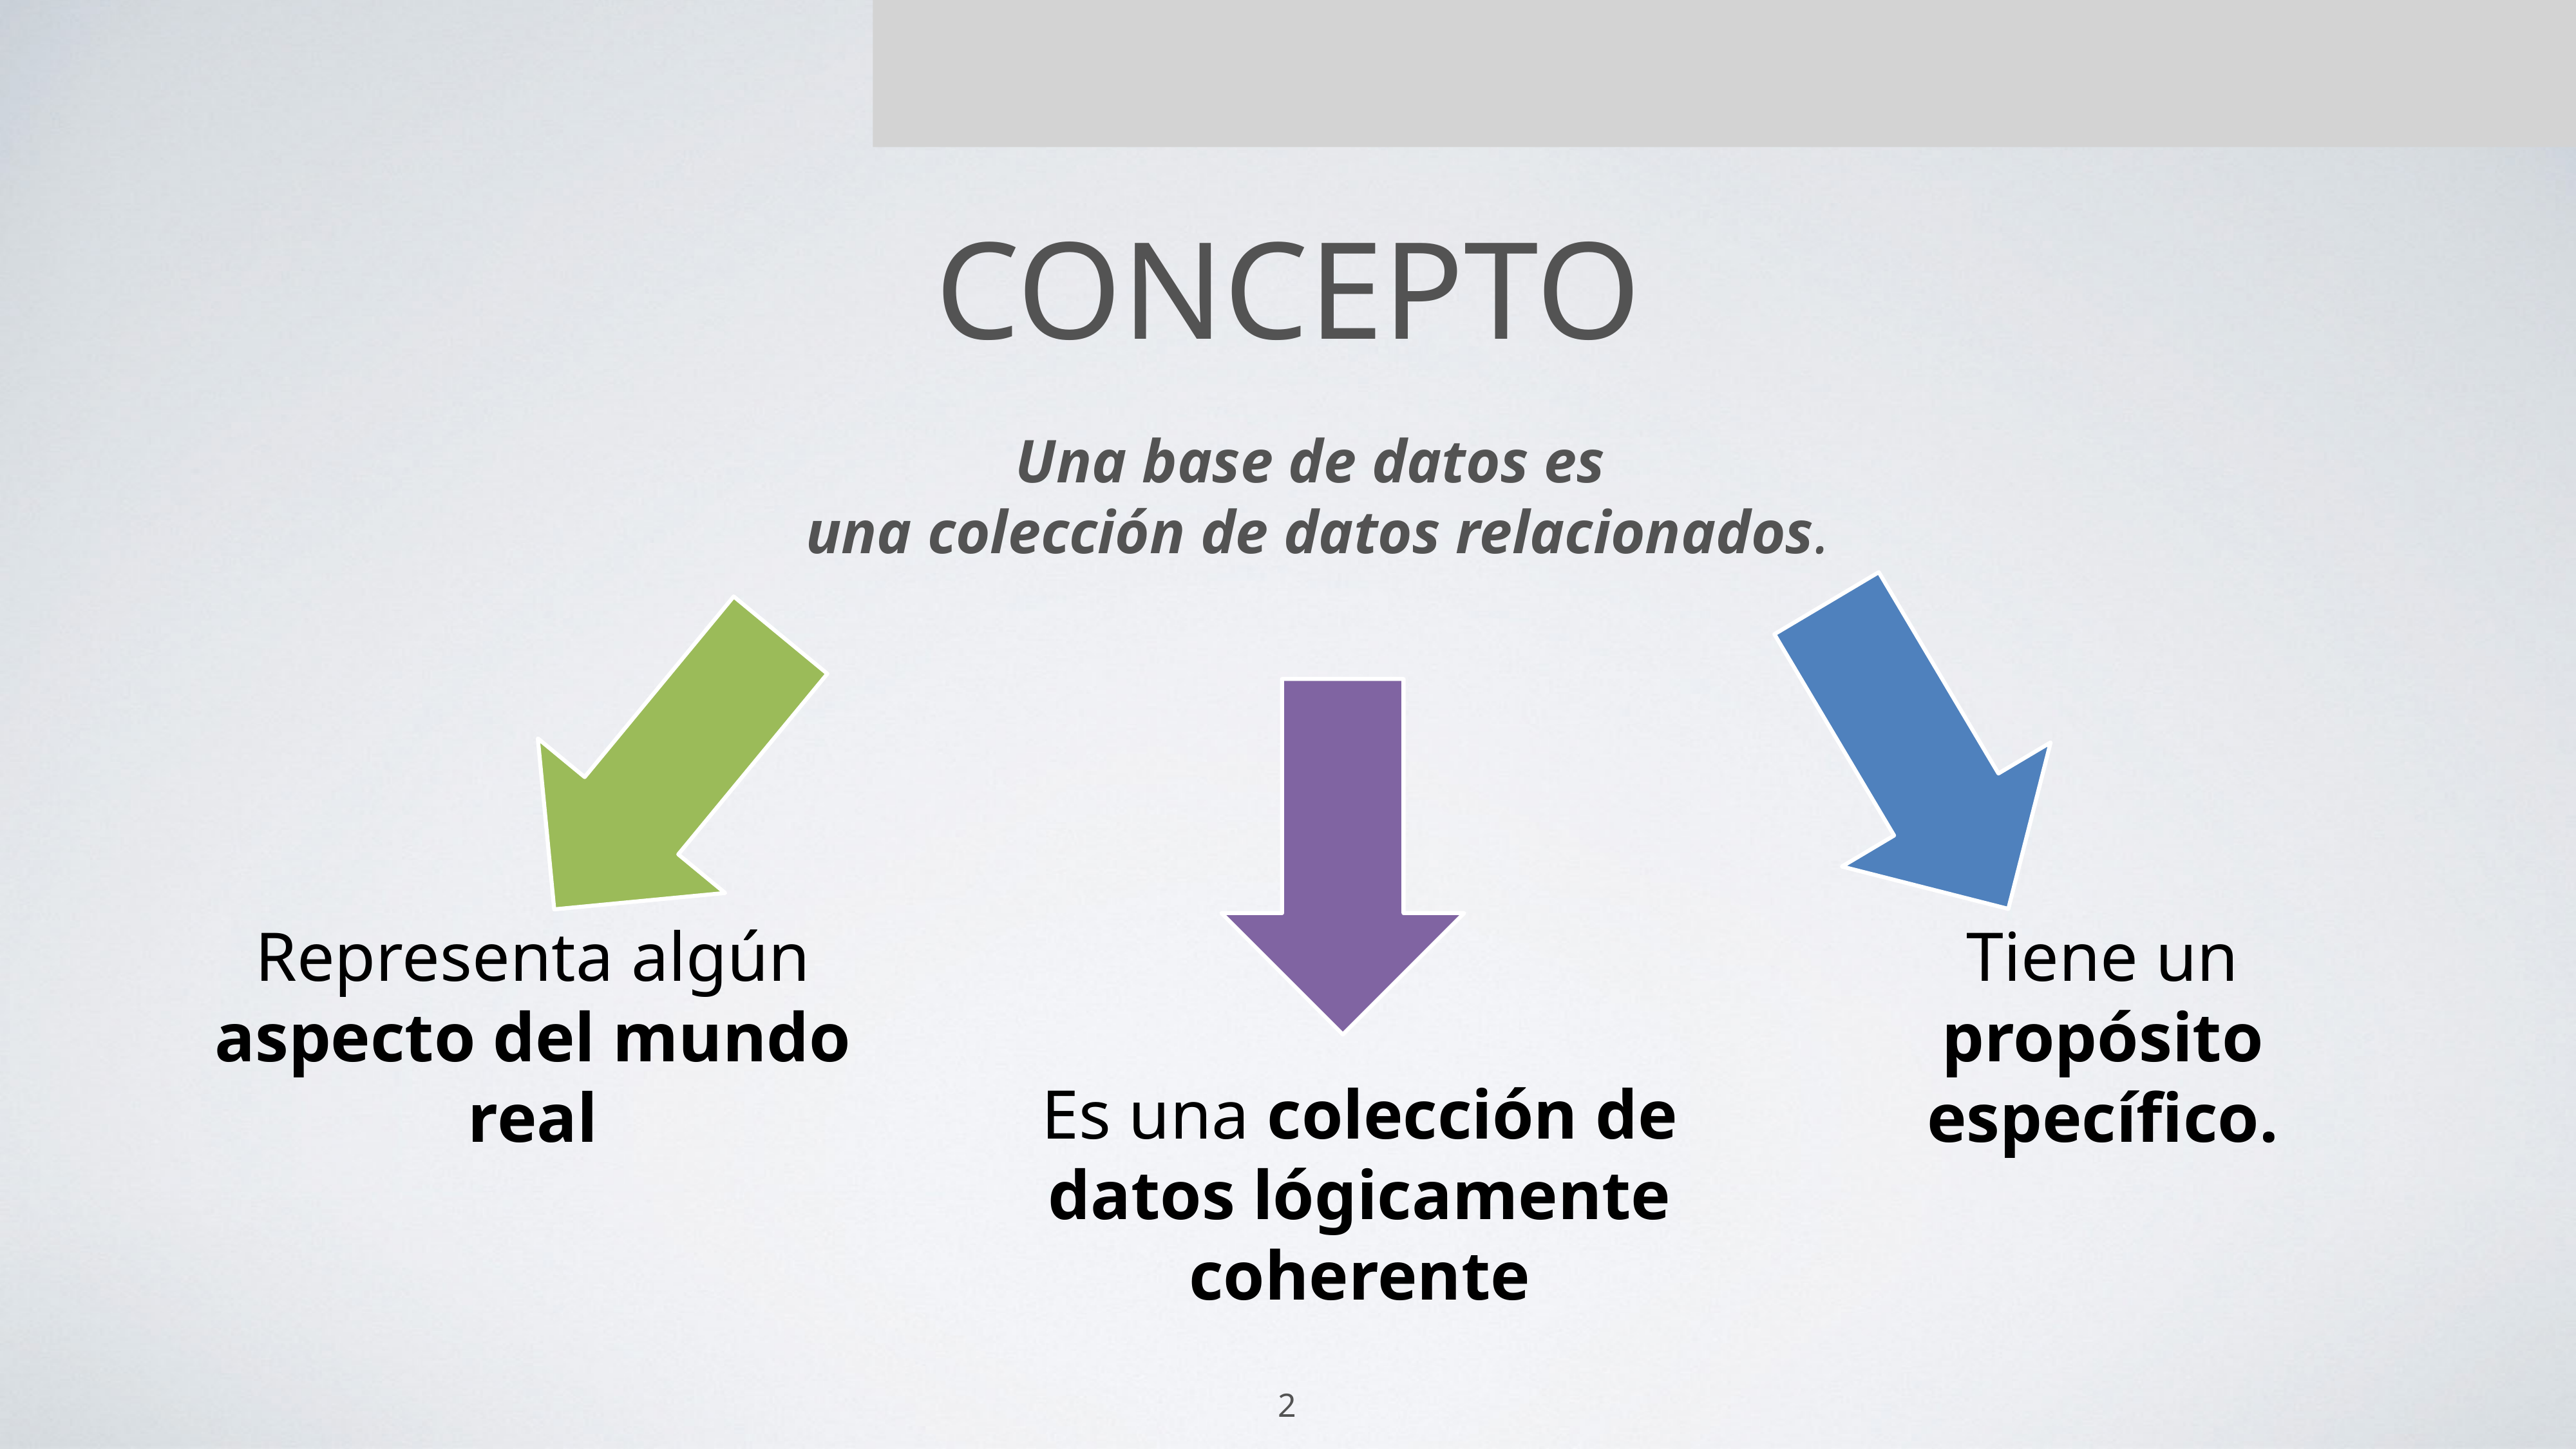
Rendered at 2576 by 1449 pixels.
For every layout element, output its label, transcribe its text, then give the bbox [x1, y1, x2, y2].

text_box [1772, 570, 2053, 911]
text_box Representa algún aspecto del mundo real [191, 906, 875, 1163]
list CONCEPTO [510, 196, 2066, 375]
list Una base de datos es una colección de datos relacionados. [533, 415, 2088, 575]
text_box [536, 594, 829, 912]
text_box Tiene un propósito específico. [1834, 906, 2371, 1163]
slide_number 2 [1262, 1377, 1312, 1430]
text_box Es una colección de datos lógicamente coherente [1018, 1065, 1701, 1321]
text_box [1219, 677, 1466, 1037]
picture [0, 0, 2576, 1449]
